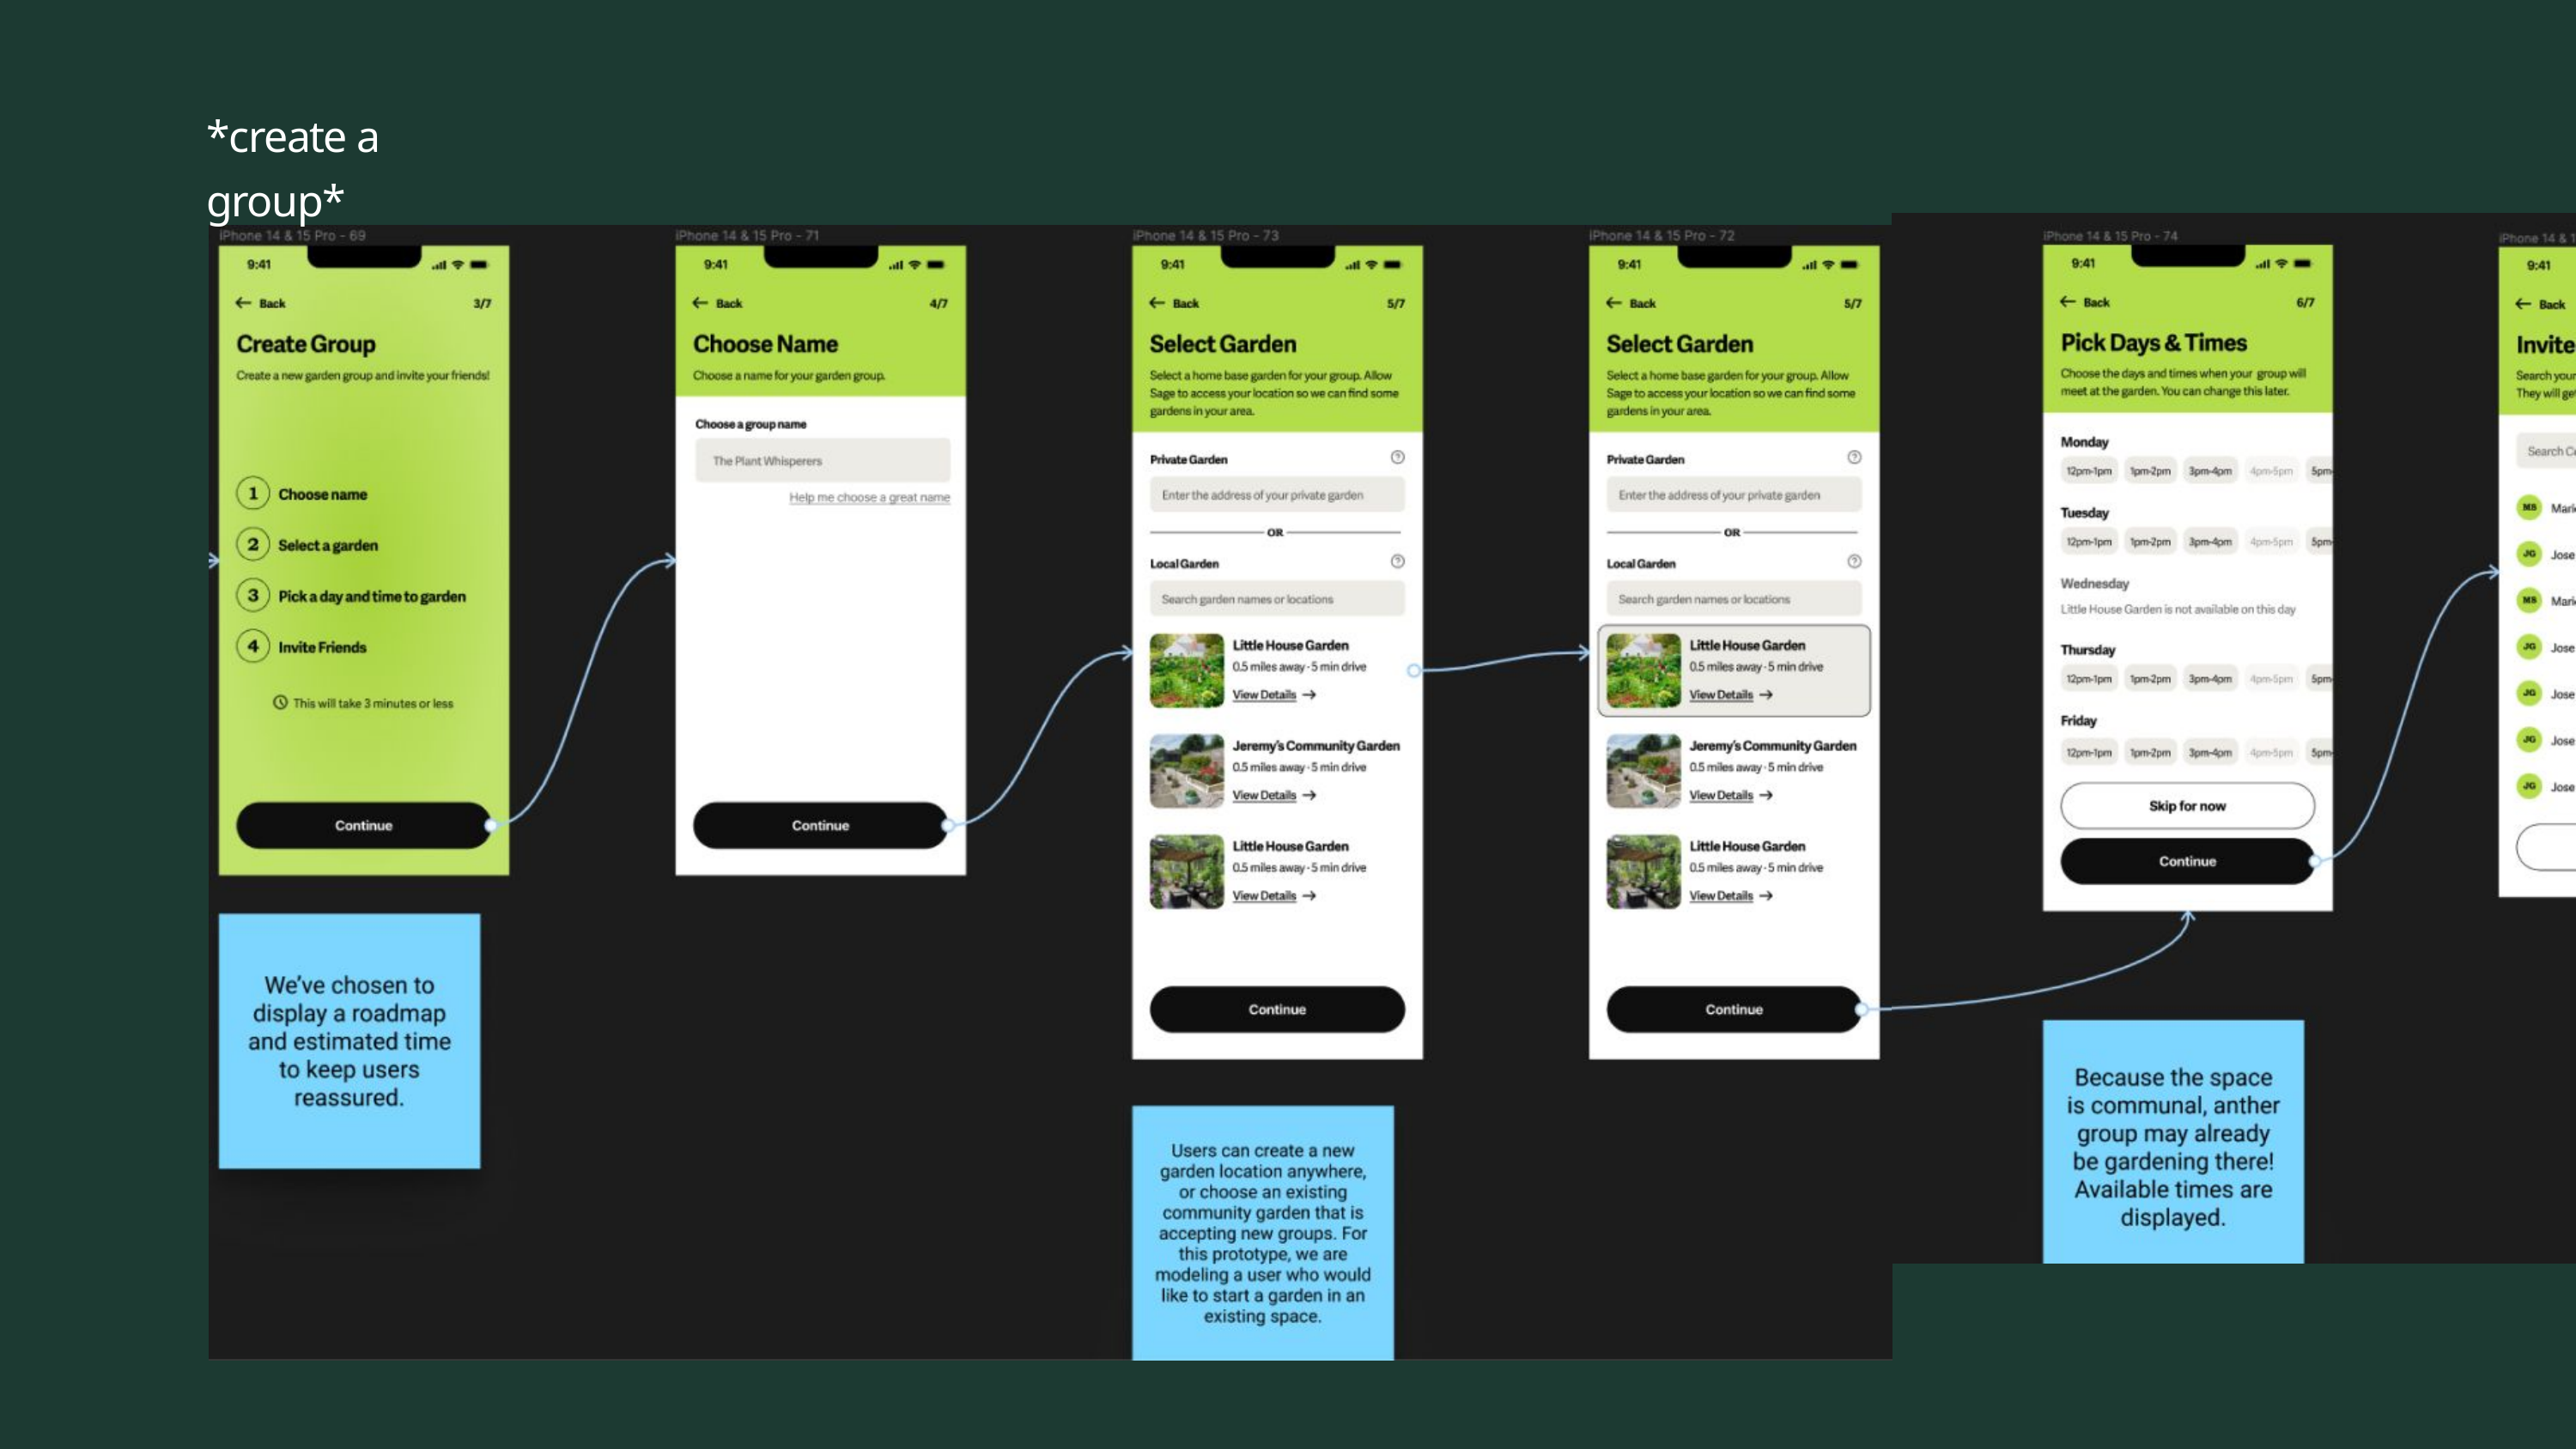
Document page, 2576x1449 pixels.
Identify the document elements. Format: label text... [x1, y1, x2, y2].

picture [209, 213, 2576, 1361]
text_box *create a group* [206, 96, 521, 161]
